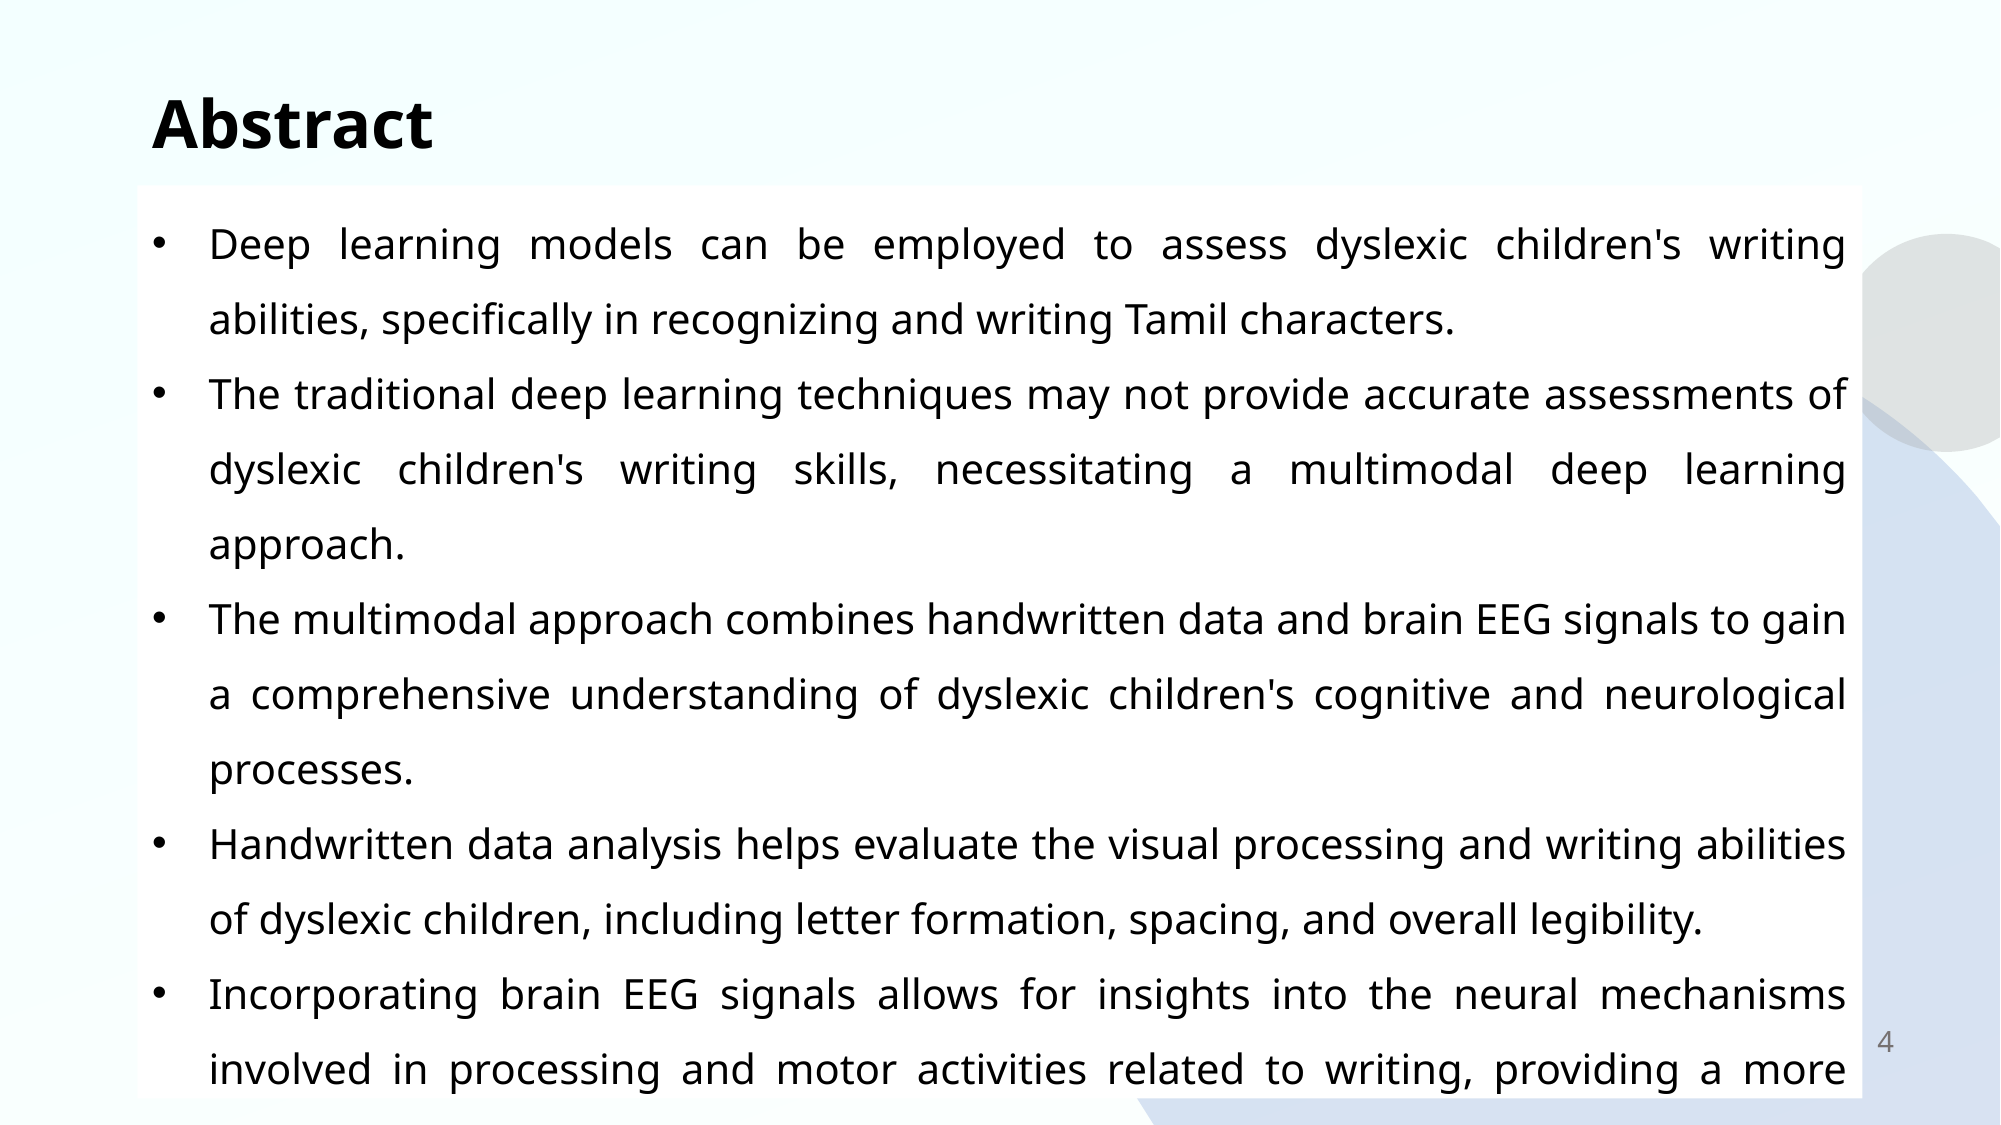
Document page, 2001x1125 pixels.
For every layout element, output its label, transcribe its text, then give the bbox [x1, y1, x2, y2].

text_box 4 [1459, 1016, 1909, 1076]
text_box Deep learning models can be employed to assess dyslexic children's writing abilities, specifically in recognizing and writing Tamil characters. The traditional deep learning techniques may not provide accurate assessments of dyslexic children's writing skills, necessitating a multimodal deep learning approach. The multimodal approach combines handwritten data and brain EEG signals to gain a comprehensive understanding of dyslexic children's cognitive and neurological processes. Handwritten data analysis helps evaluate the visual processing and writing abilities of dyslexic children, including letter formation, spacing, and overall legibility. Incorporating brain EEG signals allows for insights into the neural mechanisms involved in processing and motor activities related to writing, providing a more accurate prediction of dyslexic children's writing abilities. [137, 185, 1863, 1099]
text_box Abstract [137, 74, 1863, 183]
